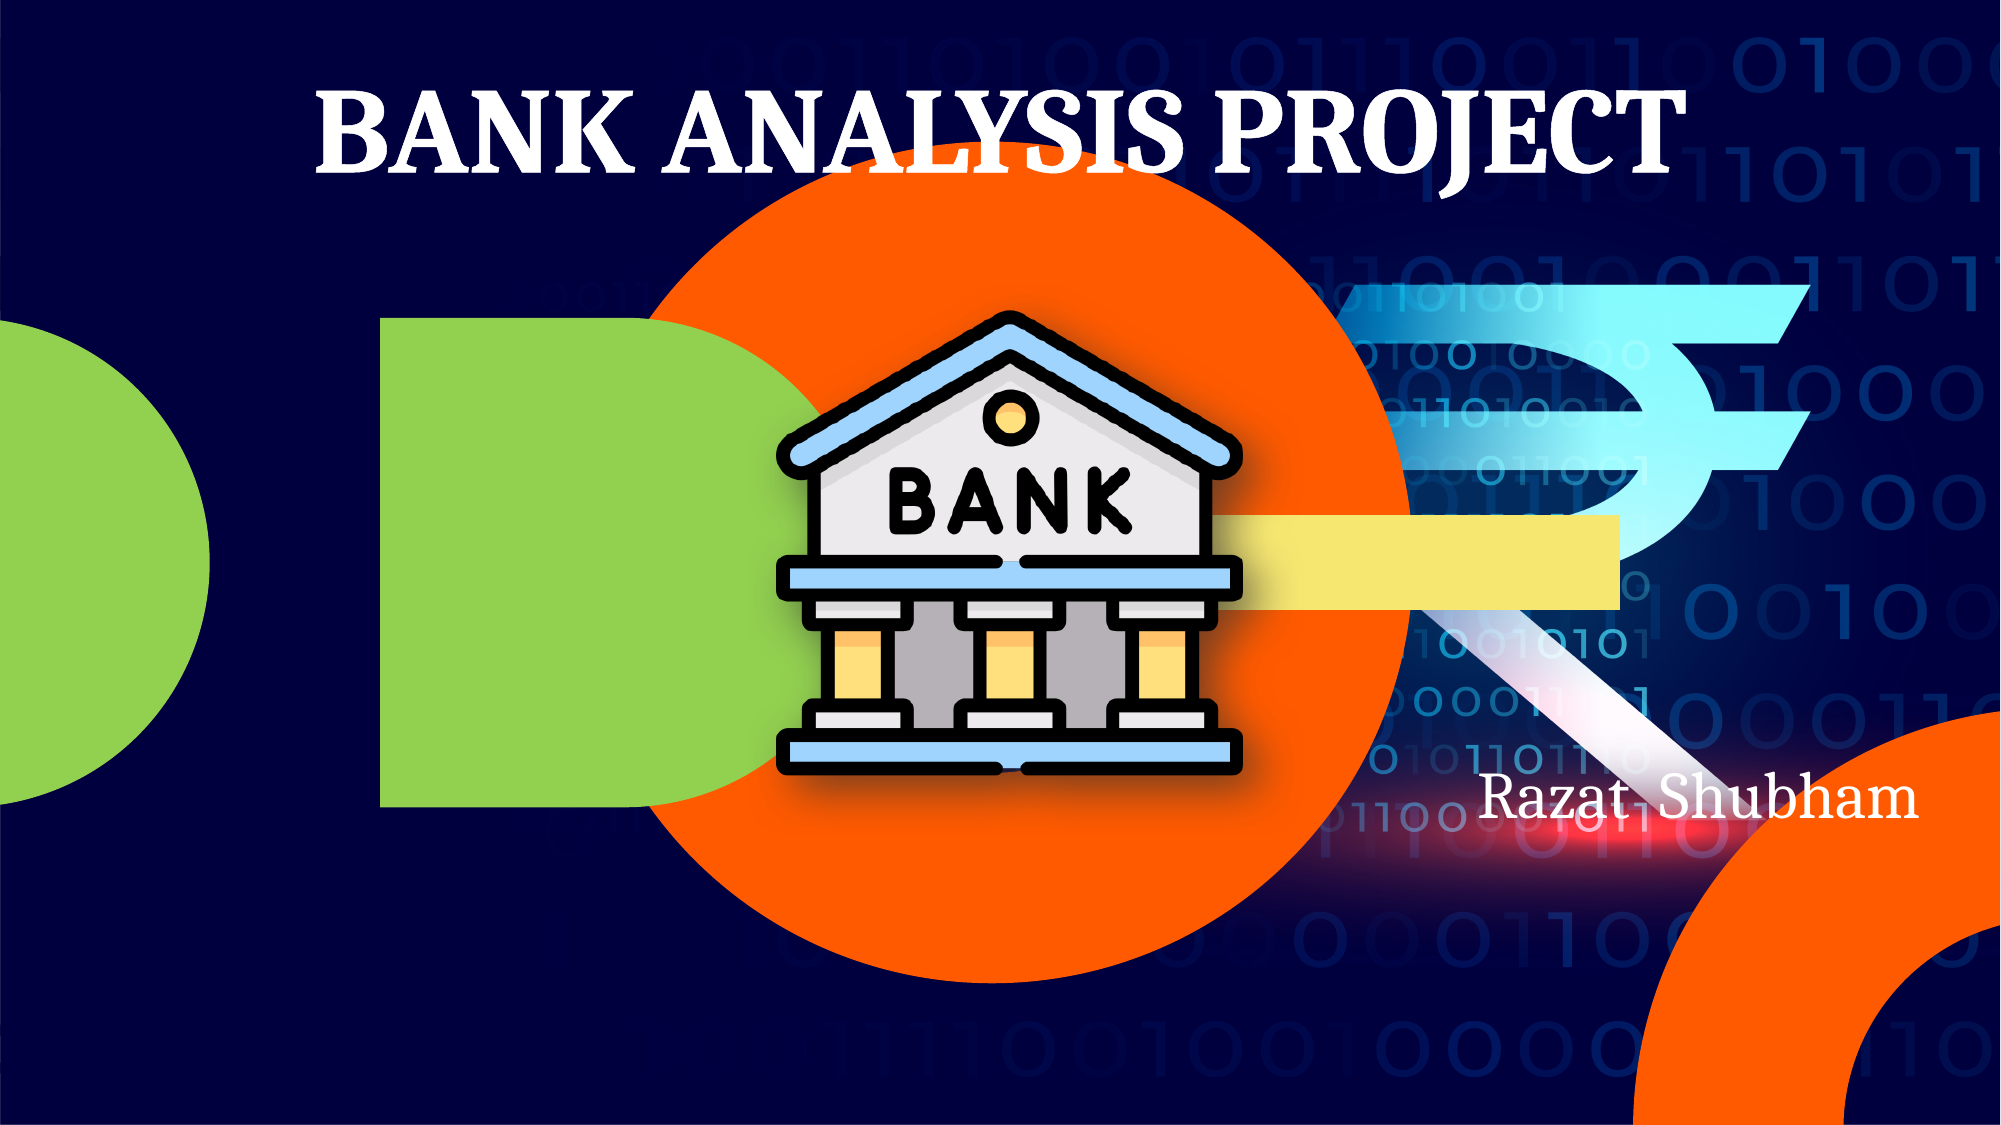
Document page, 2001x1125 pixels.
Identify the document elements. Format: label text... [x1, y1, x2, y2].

text_box [0, 320, 210, 805]
text_box [649, 207, 1411, 515]
picture [0, 0, 2001, 1125]
text_box [1633, 711, 2000, 1125]
text_box [649, 611, 1411, 984]
text_box [380, 317, 760, 808]
text_box Razat Shubham [1462, 743, 1979, 839]
text_box BANK ANALYSIS PROJECT [292, 40, 1708, 207]
text_box [1292, 515, 1620, 611]
